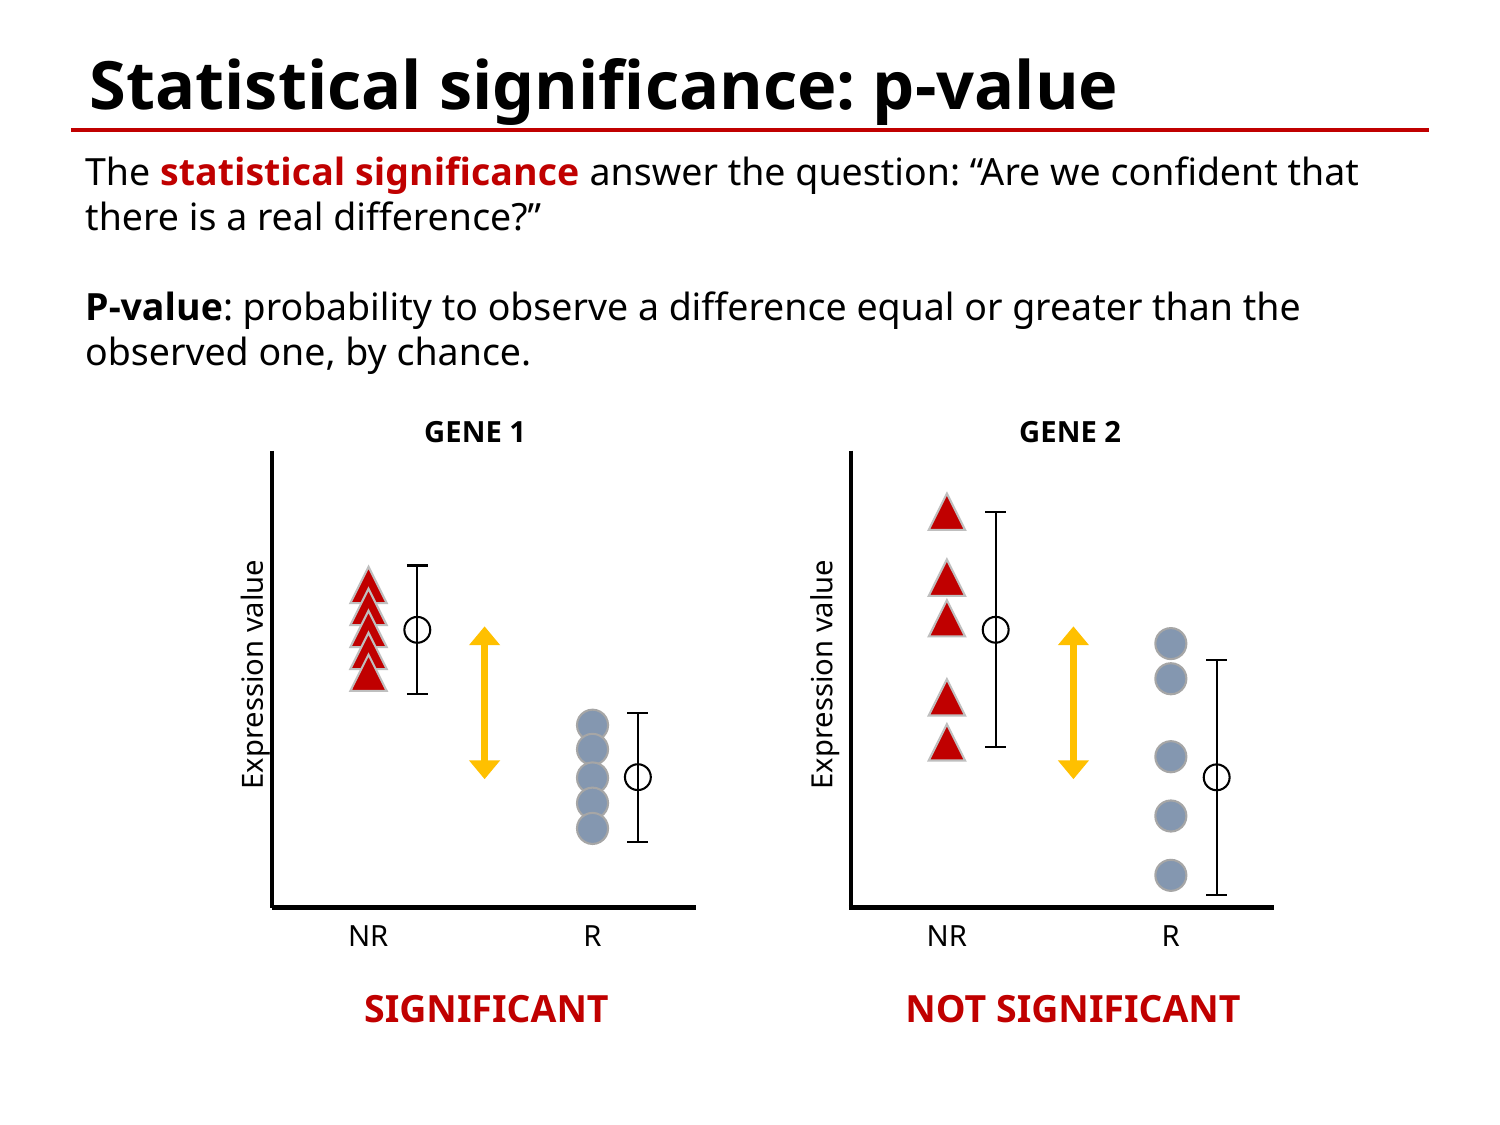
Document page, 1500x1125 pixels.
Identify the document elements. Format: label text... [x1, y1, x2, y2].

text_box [226, 406, 1274, 961]
text_box SIGNIFICANT [282, 977, 691, 1038]
text_box The statistical significance answer the question: “Are we confident that there is a real difference?” P-value: probability to observe a difference equal or greater than the observed one, by chance. [70, 140, 1430, 380]
text_box NOT SIGNIFICANT [837, 977, 1309, 1038]
text_box Statistical significance: p-value [74, 35, 1425, 128]
